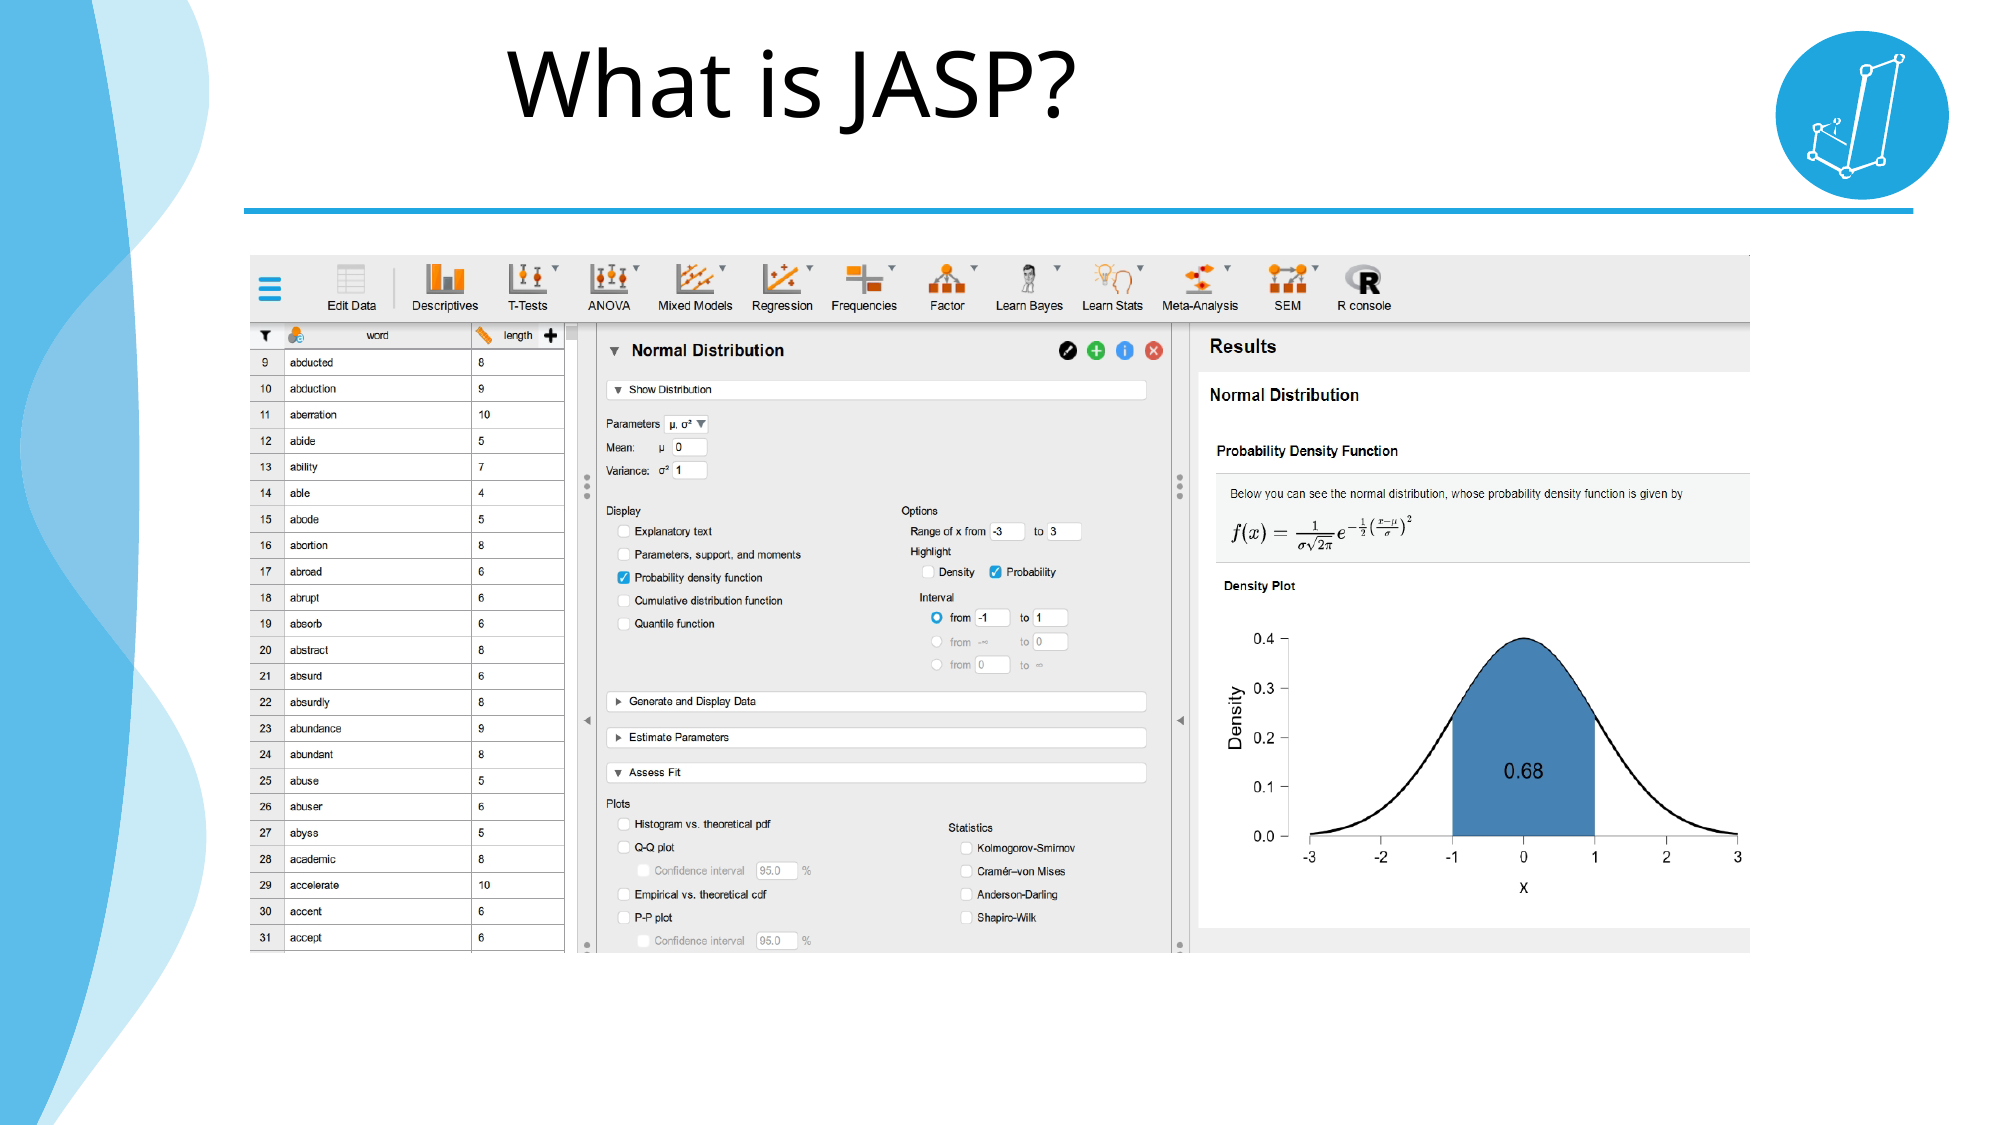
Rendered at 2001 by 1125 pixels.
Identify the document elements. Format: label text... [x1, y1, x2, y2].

picture [250, 255, 1750, 953]
text_box What is JASP? [51, 0, 1532, 145]
